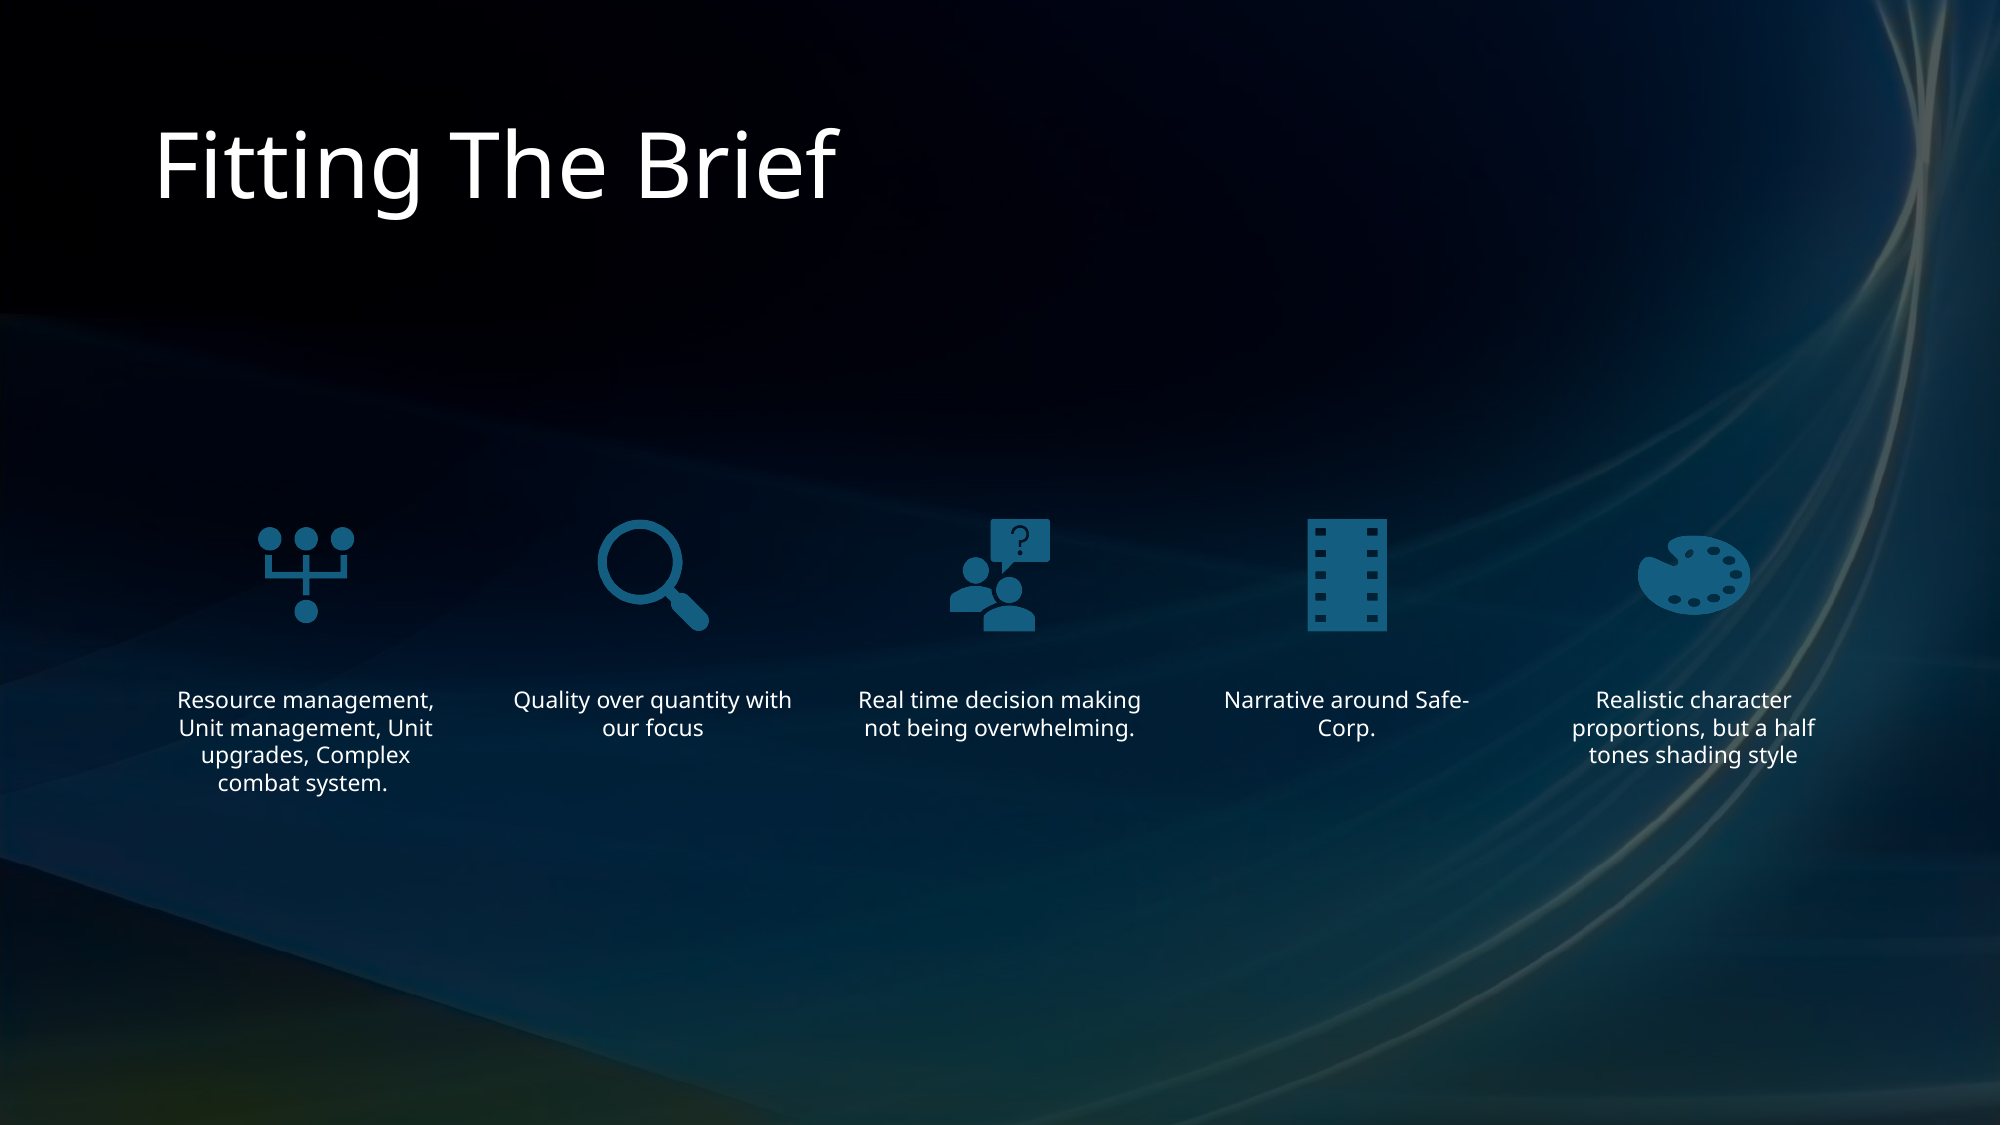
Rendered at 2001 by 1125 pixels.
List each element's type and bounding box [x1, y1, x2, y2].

picture [0, 0, 2000, 1125]
list [136, 298, 1863, 1014]
